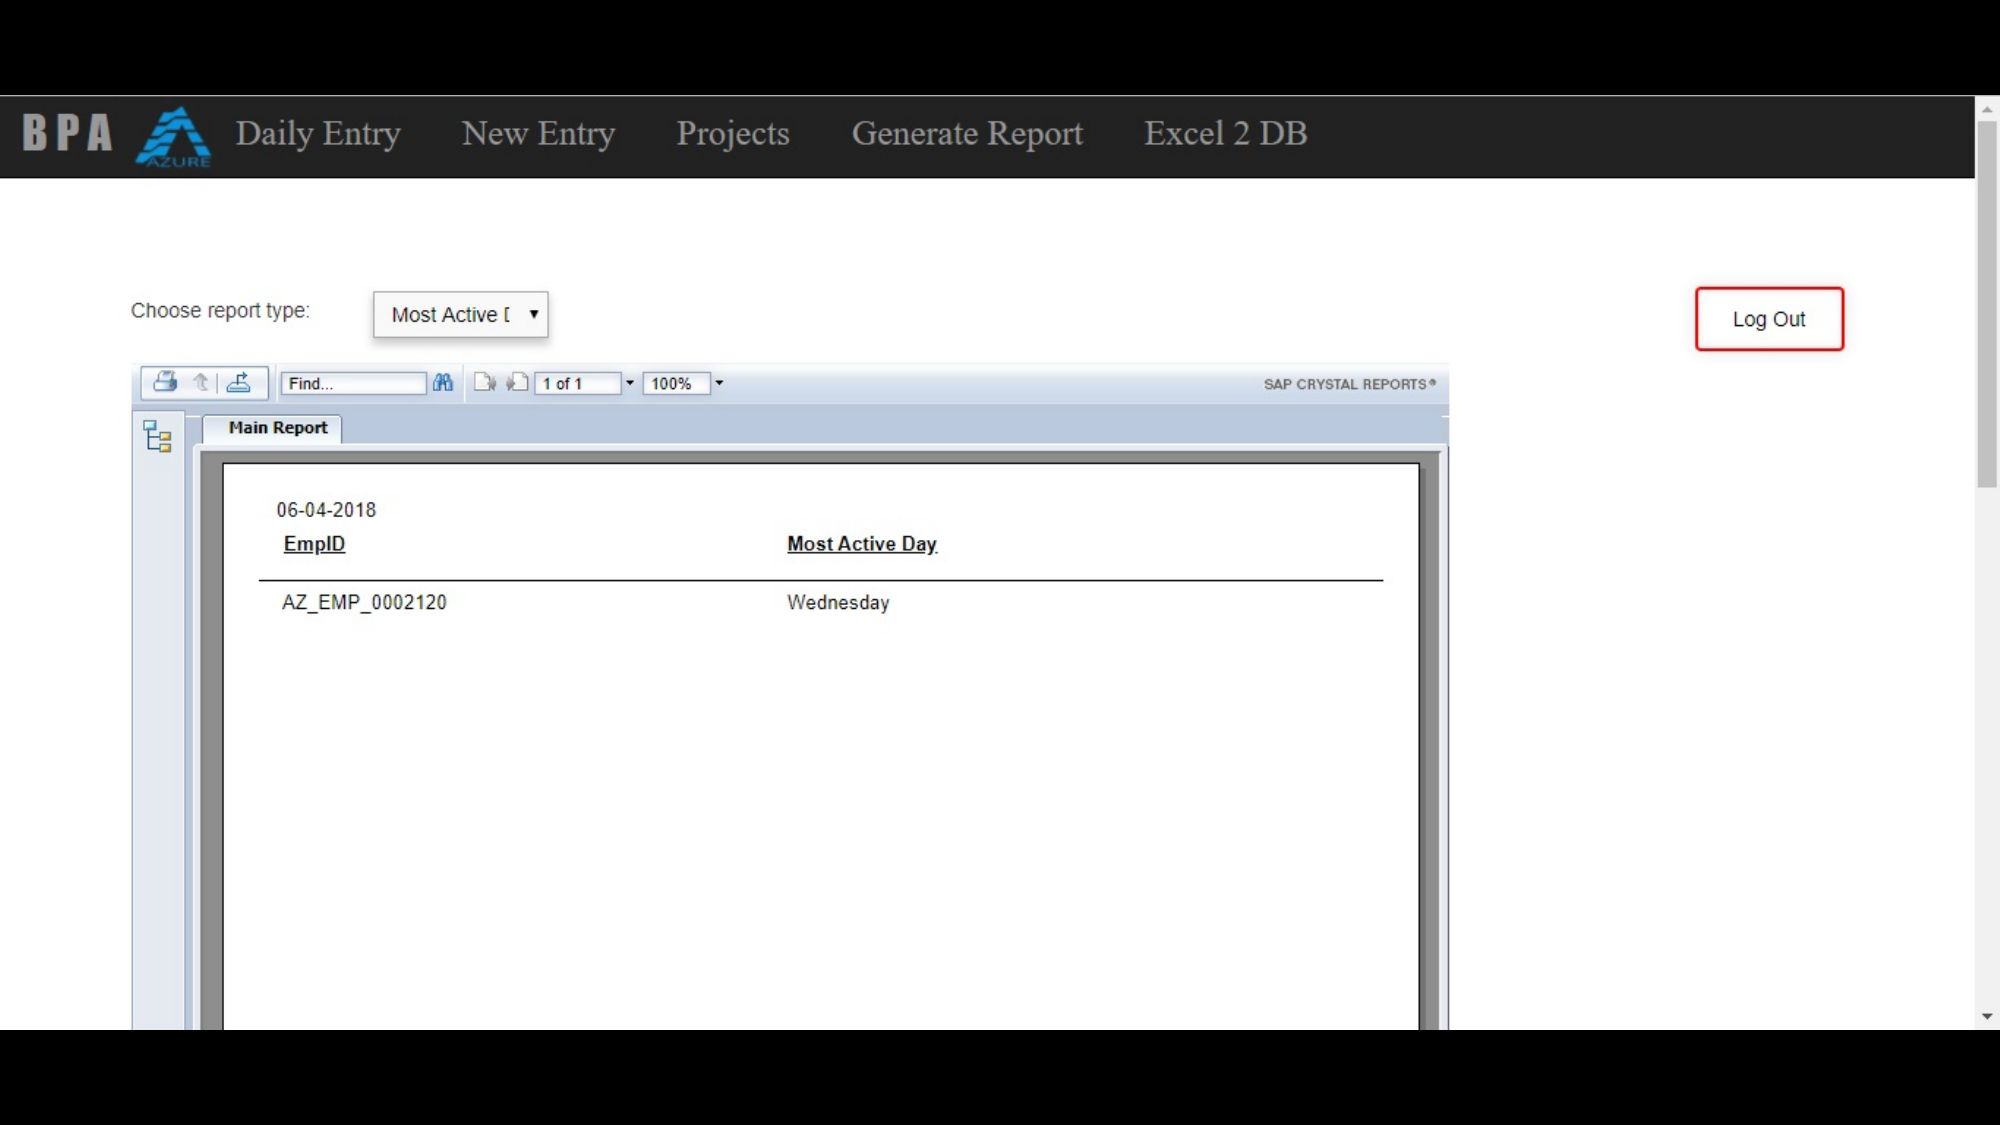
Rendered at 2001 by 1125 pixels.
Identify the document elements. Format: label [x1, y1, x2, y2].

picture [0, 95, 2000, 1030]
